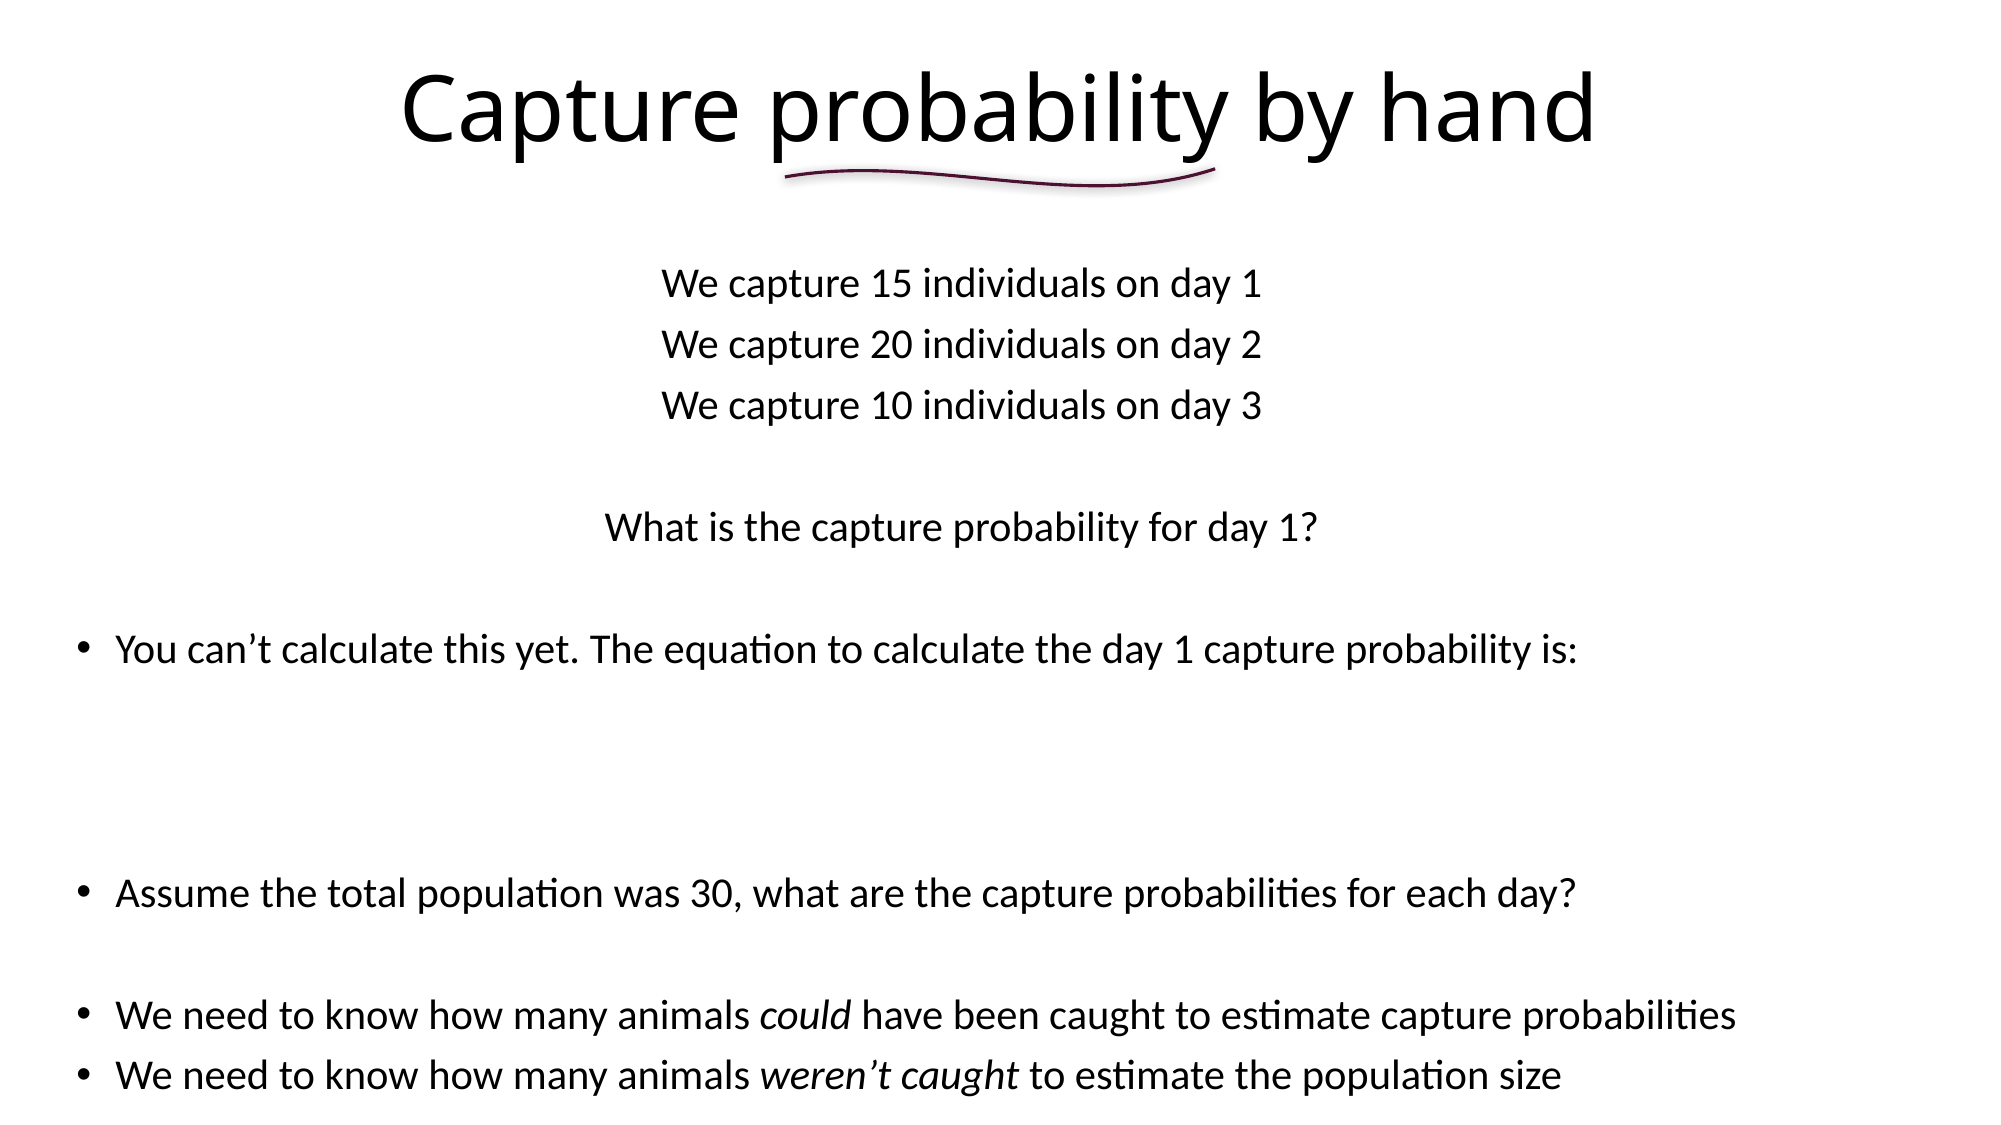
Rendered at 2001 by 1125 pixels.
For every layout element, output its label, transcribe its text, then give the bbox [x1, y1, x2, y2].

title Capture probability by hand [0, 3, 2000, 221]
text_box [784, 168, 1216, 186]
